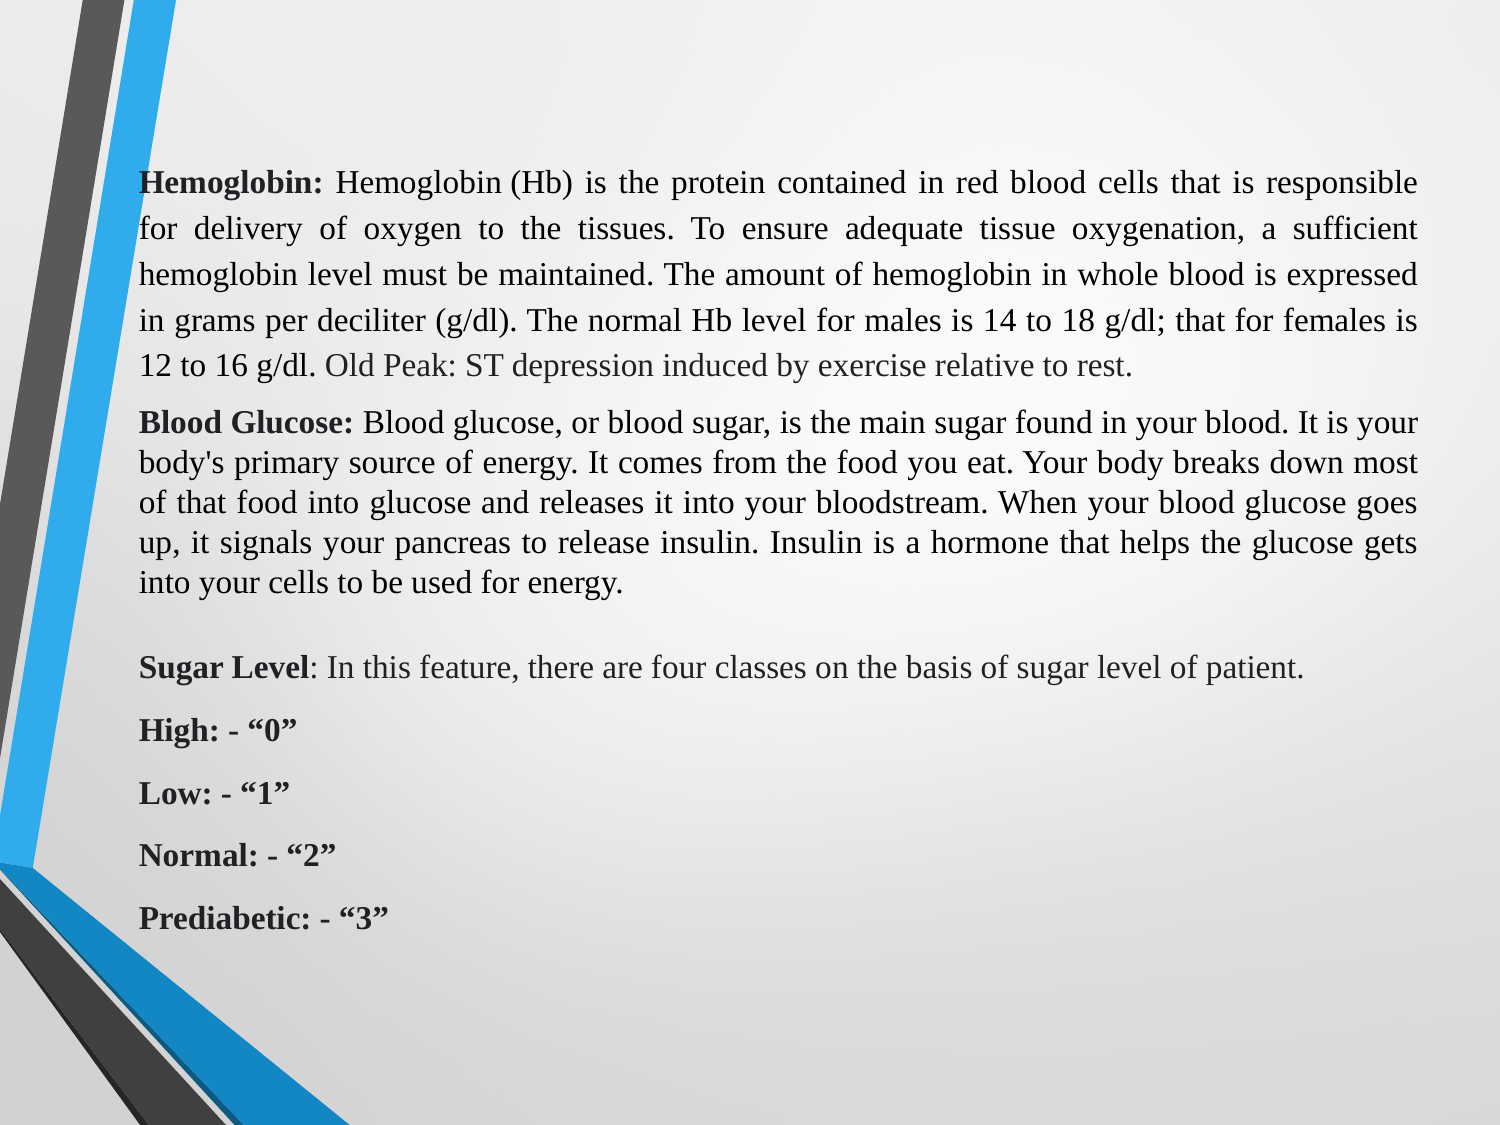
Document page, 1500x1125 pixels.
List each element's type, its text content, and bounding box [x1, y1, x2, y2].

text_box Hemoglobin: Hemoglobin (Hb) is the protein contained in red blood cells that is responsible for delivery of oxygen to the tissues. To ensure adequate tissue oxygenation, a sufficient hemoglobin level must be maintained. The amount of hemoglobin in whole blood is expressed in grams per deciliter (g/dl). The normal Hb level for males is 14 to 18 g/dl; that for females is 12 to 16 g/dl. Old Peak: ST depression induced by exercise relative to rest. Blood Glucose: Blood glucose, or blood sugar, is the main sugar found in your blood. It is your body's primary source of energy. It comes from the food you eat. Your body breaks down most of that food into glucose and releases it into your bloodstream. When your blood glucose goes up, it signals your pancreas to release insulin. Insulin is a hormone that helps the glucose gets into your cells to be used for energy. Sugar Level: In this feature, there are four classes on the basis of sugar level of patient. High: - “0” Low: - “1” Normal: - “2” Prediabetic: - “3” [123, 101, 1435, 1005]
